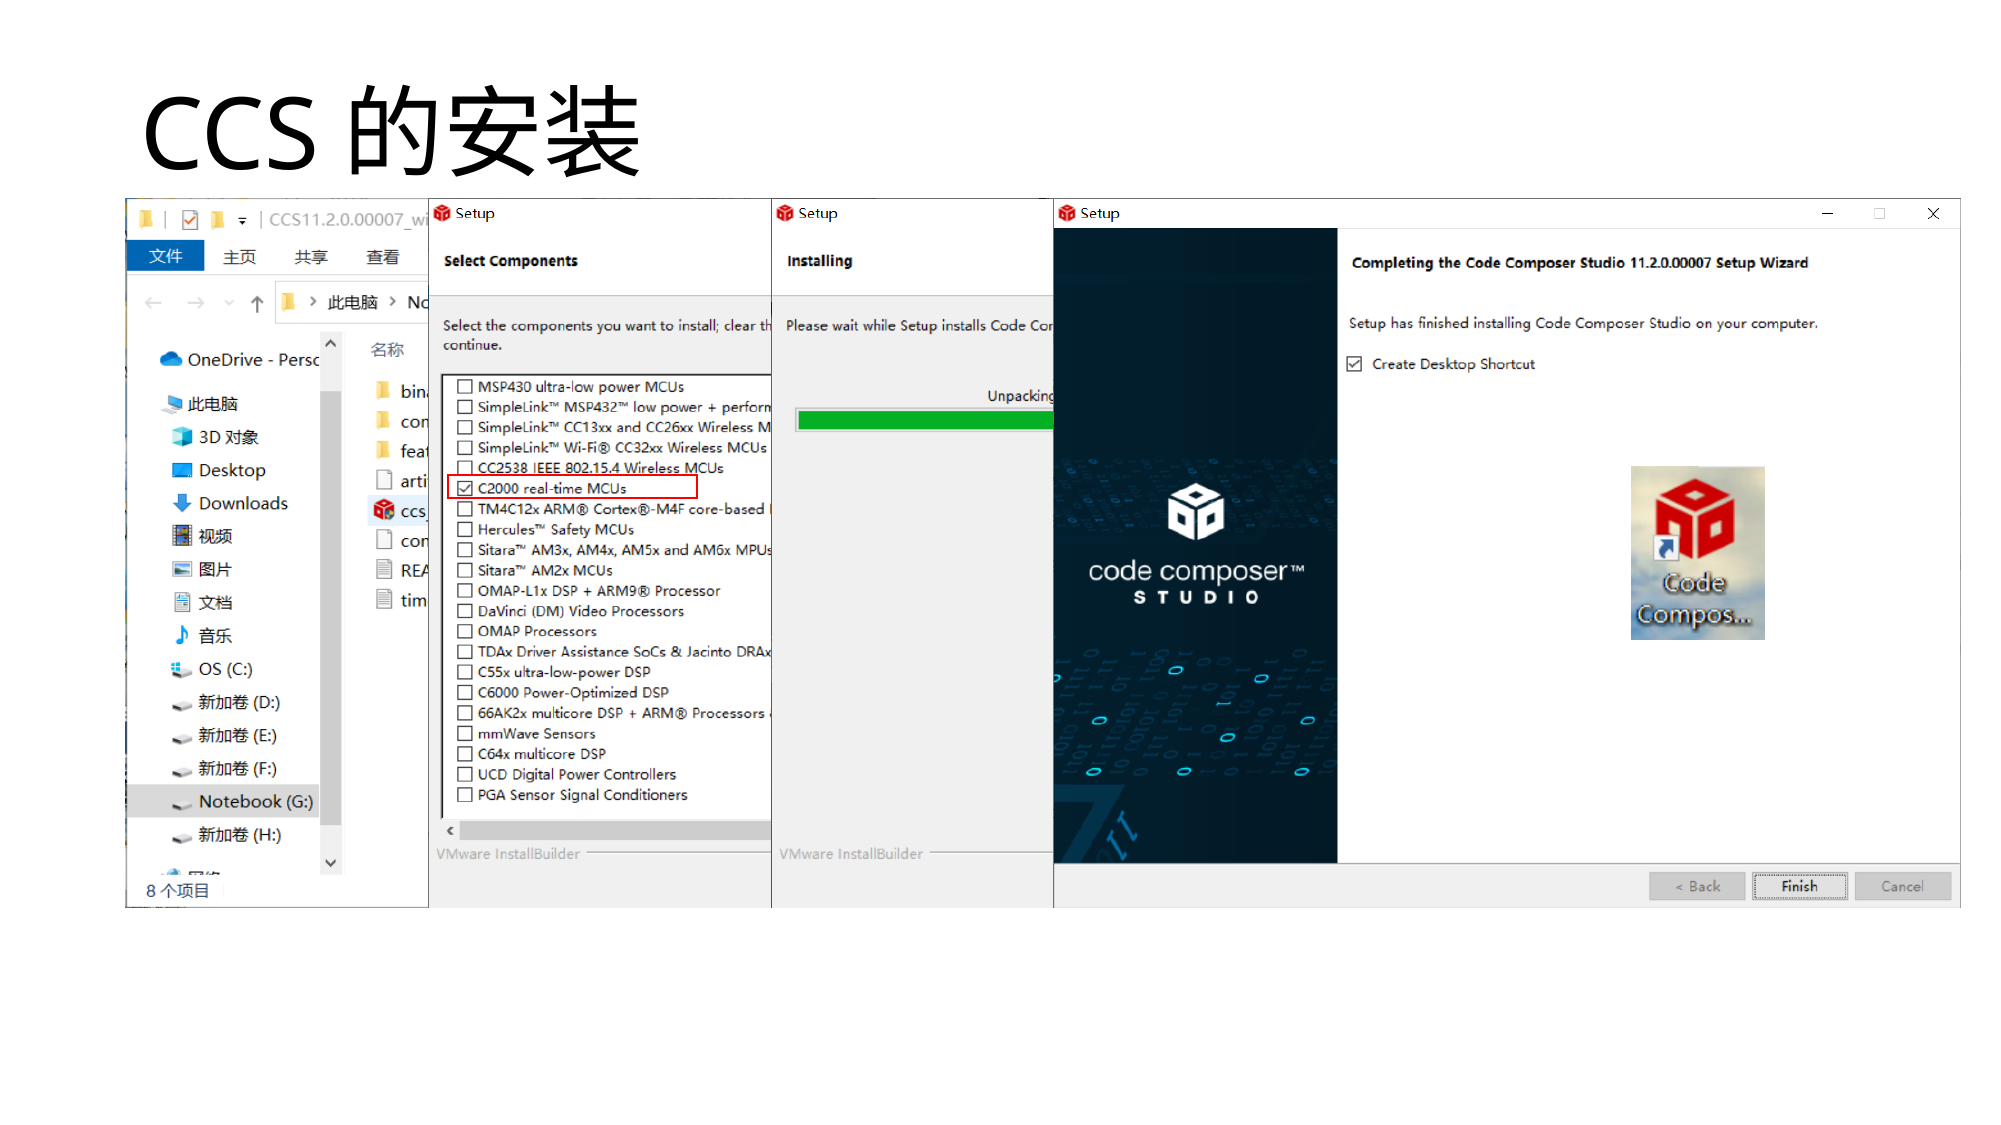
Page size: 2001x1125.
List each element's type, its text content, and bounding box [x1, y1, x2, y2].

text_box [428, 198, 771, 908]
picture [771, 198, 1961, 908]
text_box CCS的安装 [125, 60, 1851, 198]
picture [125, 198, 428, 908]
